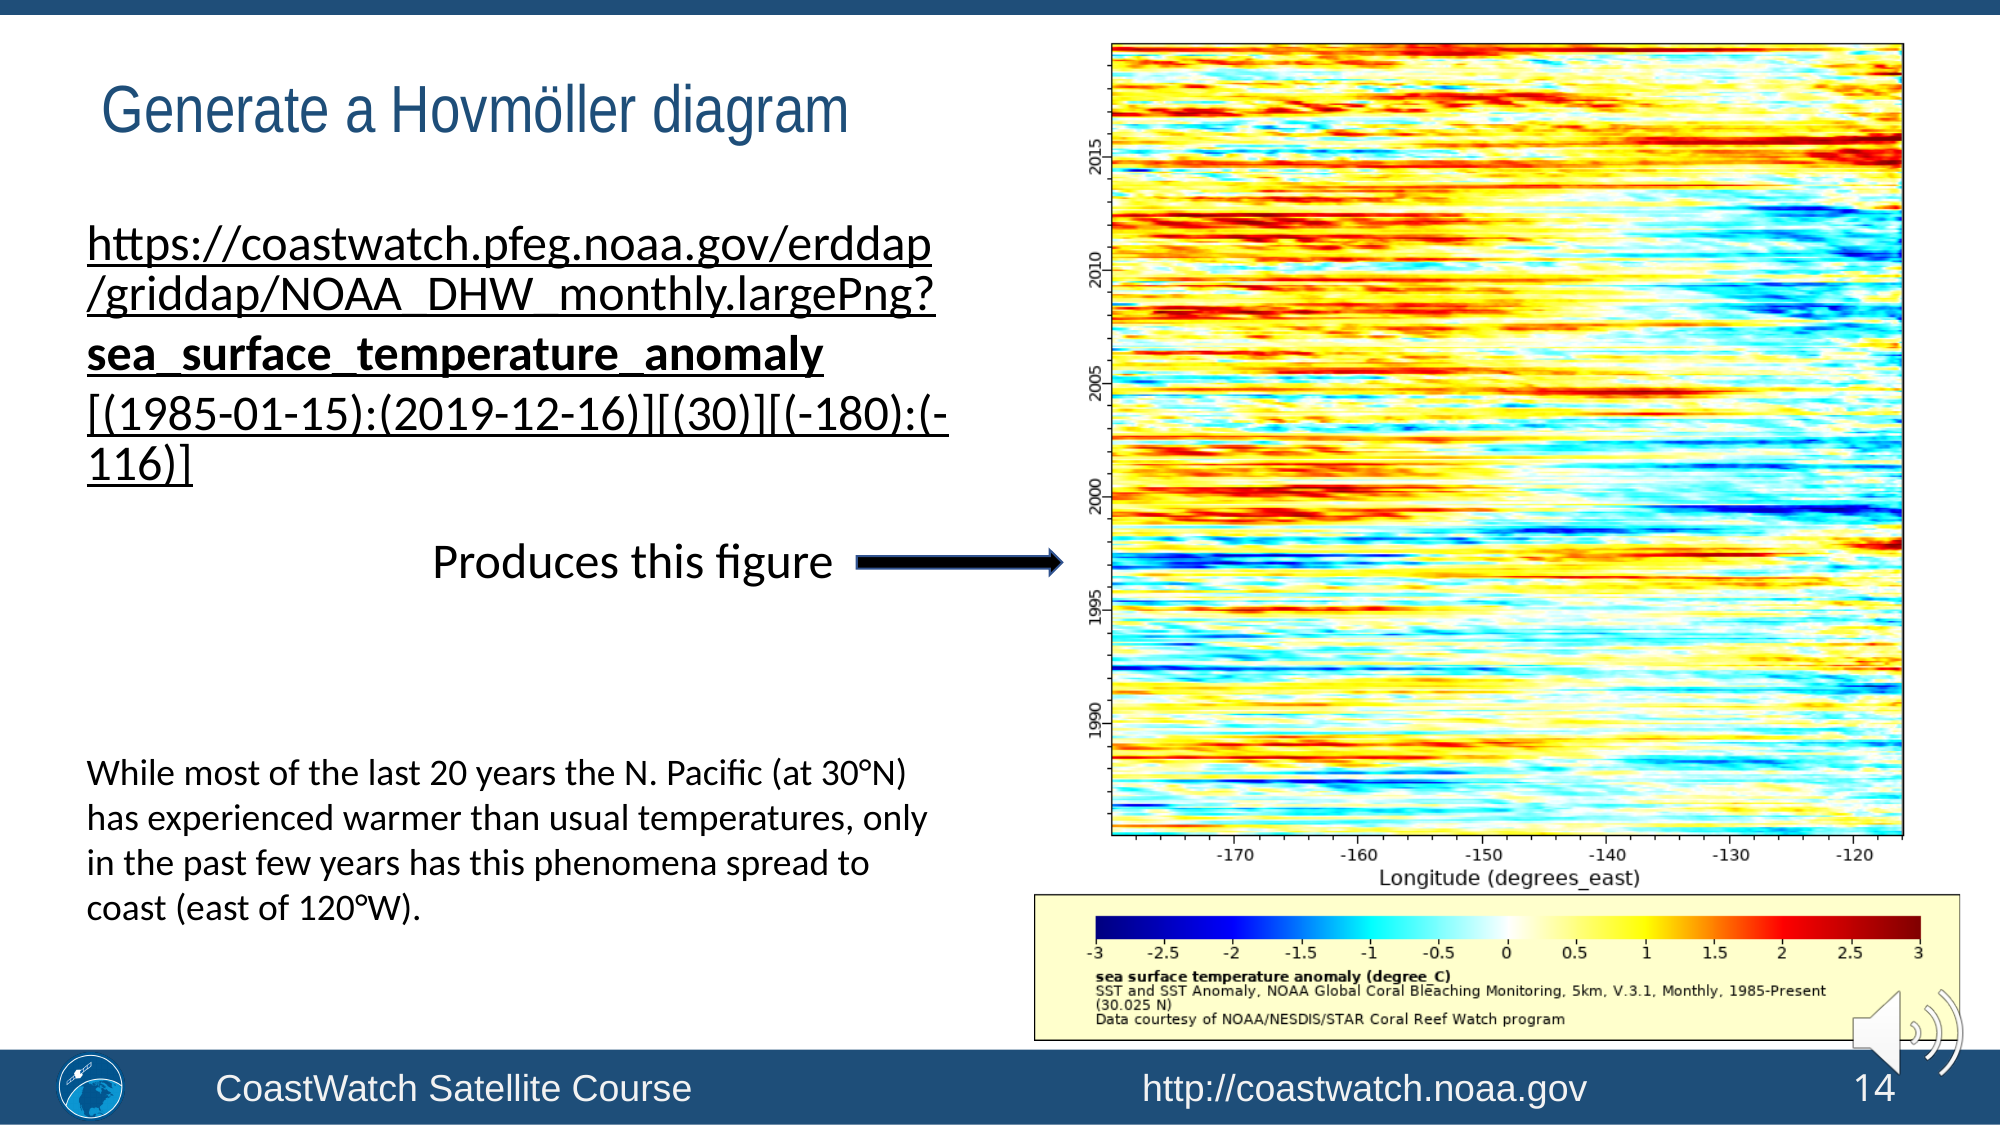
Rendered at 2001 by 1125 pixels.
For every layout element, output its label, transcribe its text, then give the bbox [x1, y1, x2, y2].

text_box [856, 556, 1028, 569]
text_box While most of the last 20 years the N. Pacific (at 30°N) has experienced warmer than usual temperatures, only in the past few years has this phenomena spread to coast (east of 120°W). [71, 740, 966, 936]
footer CoastWatch Satellite Course http://coastwatch.noaa.gov [200, 1056, 1738, 1117]
title Generate a Hovmöller diagram [86, 1, 1812, 220]
slide_number 14 [1837, 1056, 2000, 1117]
picture [1033, 26, 1976, 1101]
picture [56, 1052, 125, 1121]
text_box [65, 536, 940, 643]
text_box Produces this figure [417, 521, 865, 597]
text_box https://coastwatch.pfeg.noaa.gov/erddap/griddap/NOAA_DHW_monthly.largePng?sea_surface_temperature_anomaly[(1985-01-15):(2019-12-16)][(30)][(-180):(-116)] [71, 203, 966, 399]
